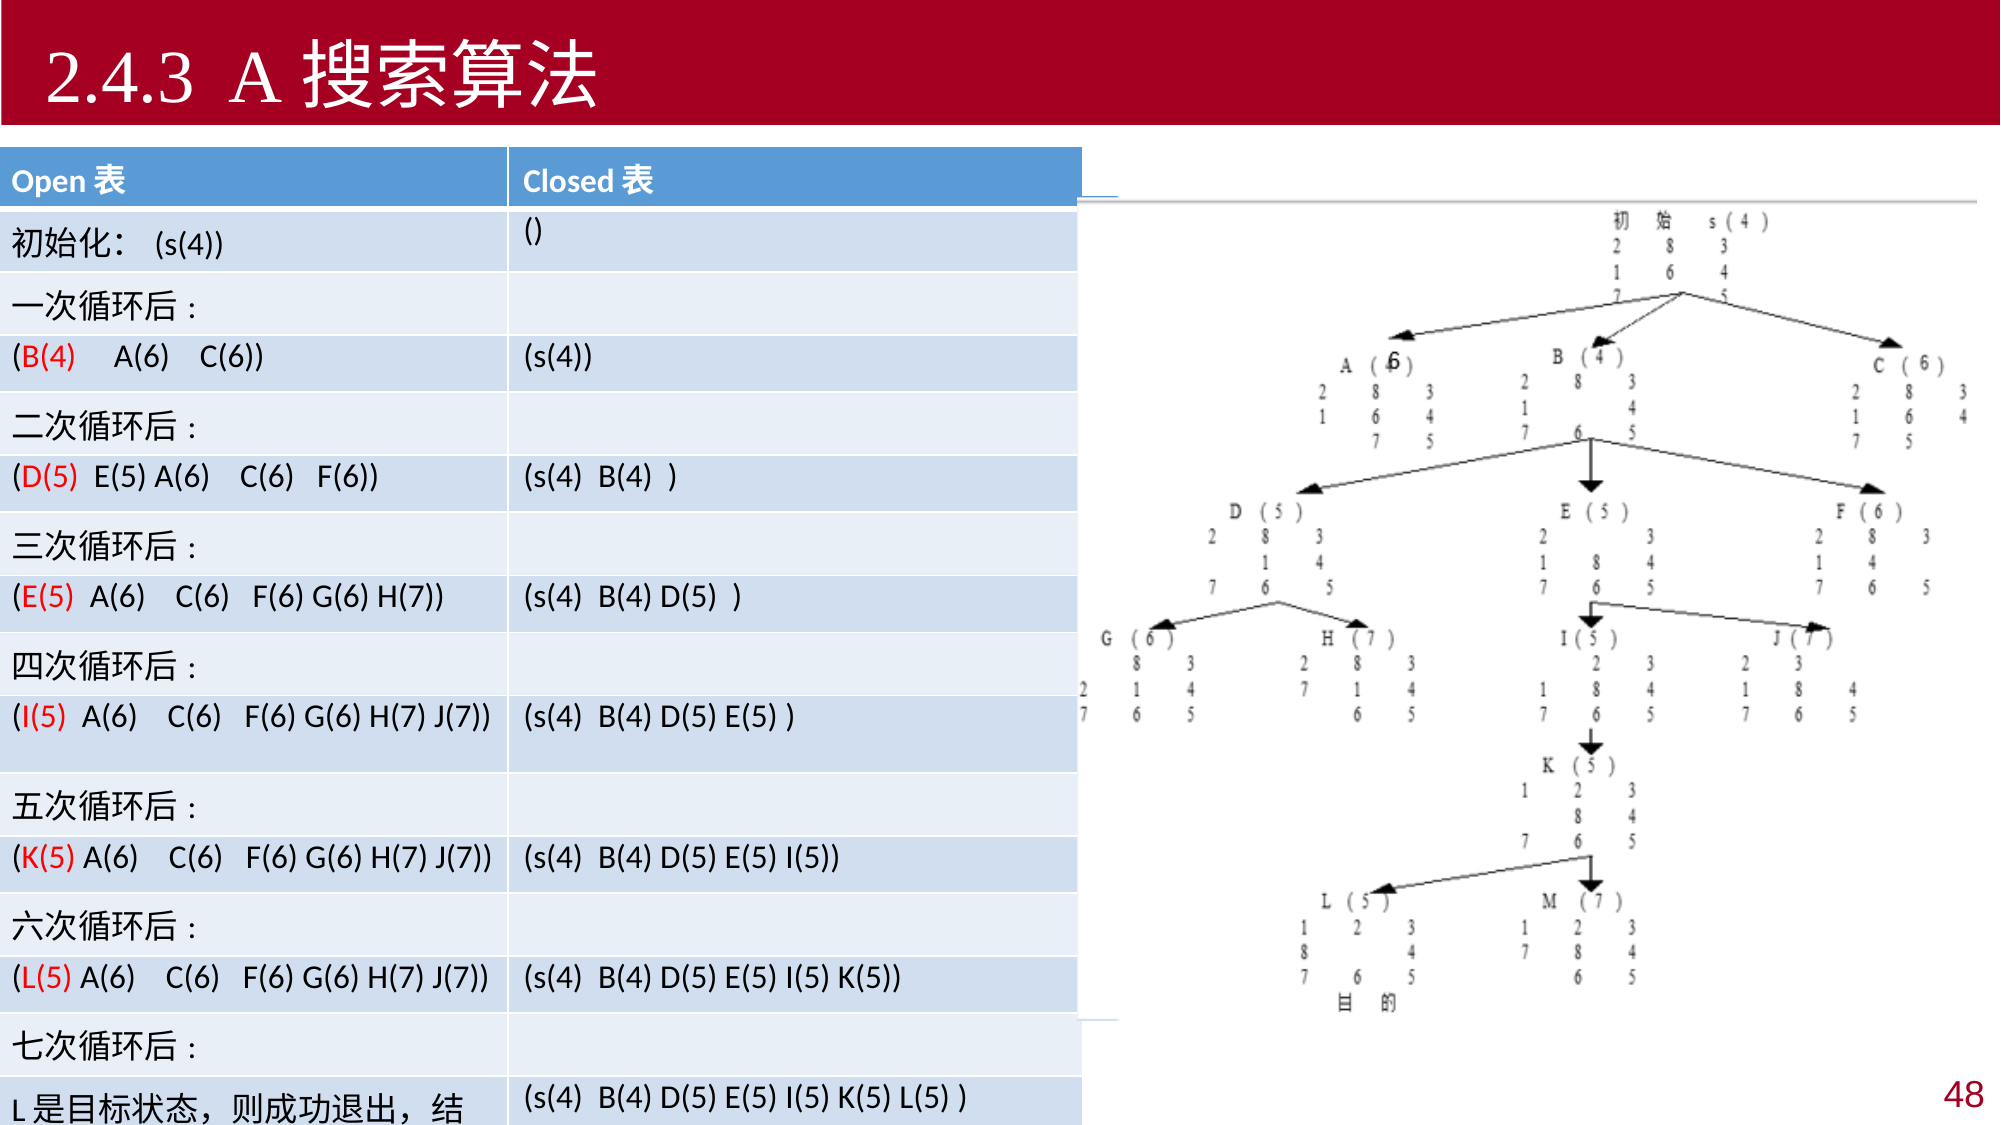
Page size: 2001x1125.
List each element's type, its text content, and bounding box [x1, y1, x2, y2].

table_cell 六次循环后: [0, 894, 507, 955]
slide_number 48 [1566, 1062, 2000, 1122]
table_cell [509, 273, 1077, 334]
table_cell (B(4) A(6) C(6)) [0, 336, 507, 391]
table_cell [509, 894, 1077, 955]
table_cell 三次循环后: [0, 513, 507, 575]
table_cell (K(5) A(6) C(6) F(6) G(6) H(7) J(7)) [0, 837, 507, 892]
table_cell (s(4)) [509, 336, 1077, 391]
table_cell 初始化：(s(4)) [0, 212, 507, 271]
table_cell (s(4) B(4) D(5) E(5) I(5)) [509, 837, 1077, 892]
table_cell (s(4) B(4) D(5) E(5) I(5) K(5)) [509, 957, 1077, 1012]
table_cell (s(4) B(4) D(5) ) [509, 576, 1077, 632]
table_header Closed表 [509, 147, 1082, 206]
table_cell 一次循环后: [0, 273, 507, 334]
table_cell 五次循环后: [0, 774, 507, 835]
table_header Open表 [0, 147, 507, 206]
table_cell [509, 774, 1077, 835]
table_cell 七次循环后: [0, 1014, 507, 1075]
table_cell (D(5) E(5) A(6) C(6) F(6)) [0, 456, 507, 511]
table_cell [509, 633, 1077, 695]
table_cell (s(4) B(4) ) [509, 456, 1077, 511]
table_cell [509, 1014, 1082, 1075]
table_cell [509, 513, 1077, 575]
table_cell (L(5) A(6) C(6) F(6) G(6) H(7) J(7)) [0, 957, 507, 1012]
table_cell (I(5) A(6) C(6) F(6) G(6) H(7) J(7)) [0, 696, 507, 772]
picture [1077, 196, 1977, 1021]
table_cell 二次循环后: [0, 393, 507, 454]
table_cell (E(5) A(6) C(6) F(6) G(6) H(7)) [0, 576, 507, 632]
text_box 2.4.3 A搜索算法 [1, 0, 2000, 125]
table_cell () [509, 212, 1077, 271]
table_cell [509, 393, 1077, 454]
table_cell L是目标状态，则成功退出，结束搜索 [0, 1077, 507, 1125]
table_cell 四次循环后: [0, 633, 507, 695]
table_cell (s(4) B(4) D(5) E(5) I(5) K(5) L(5) ) [509, 1077, 1082, 1125]
table_cell (s(4) B(4) D(5) E(5) ) [509, 696, 1077, 772]
